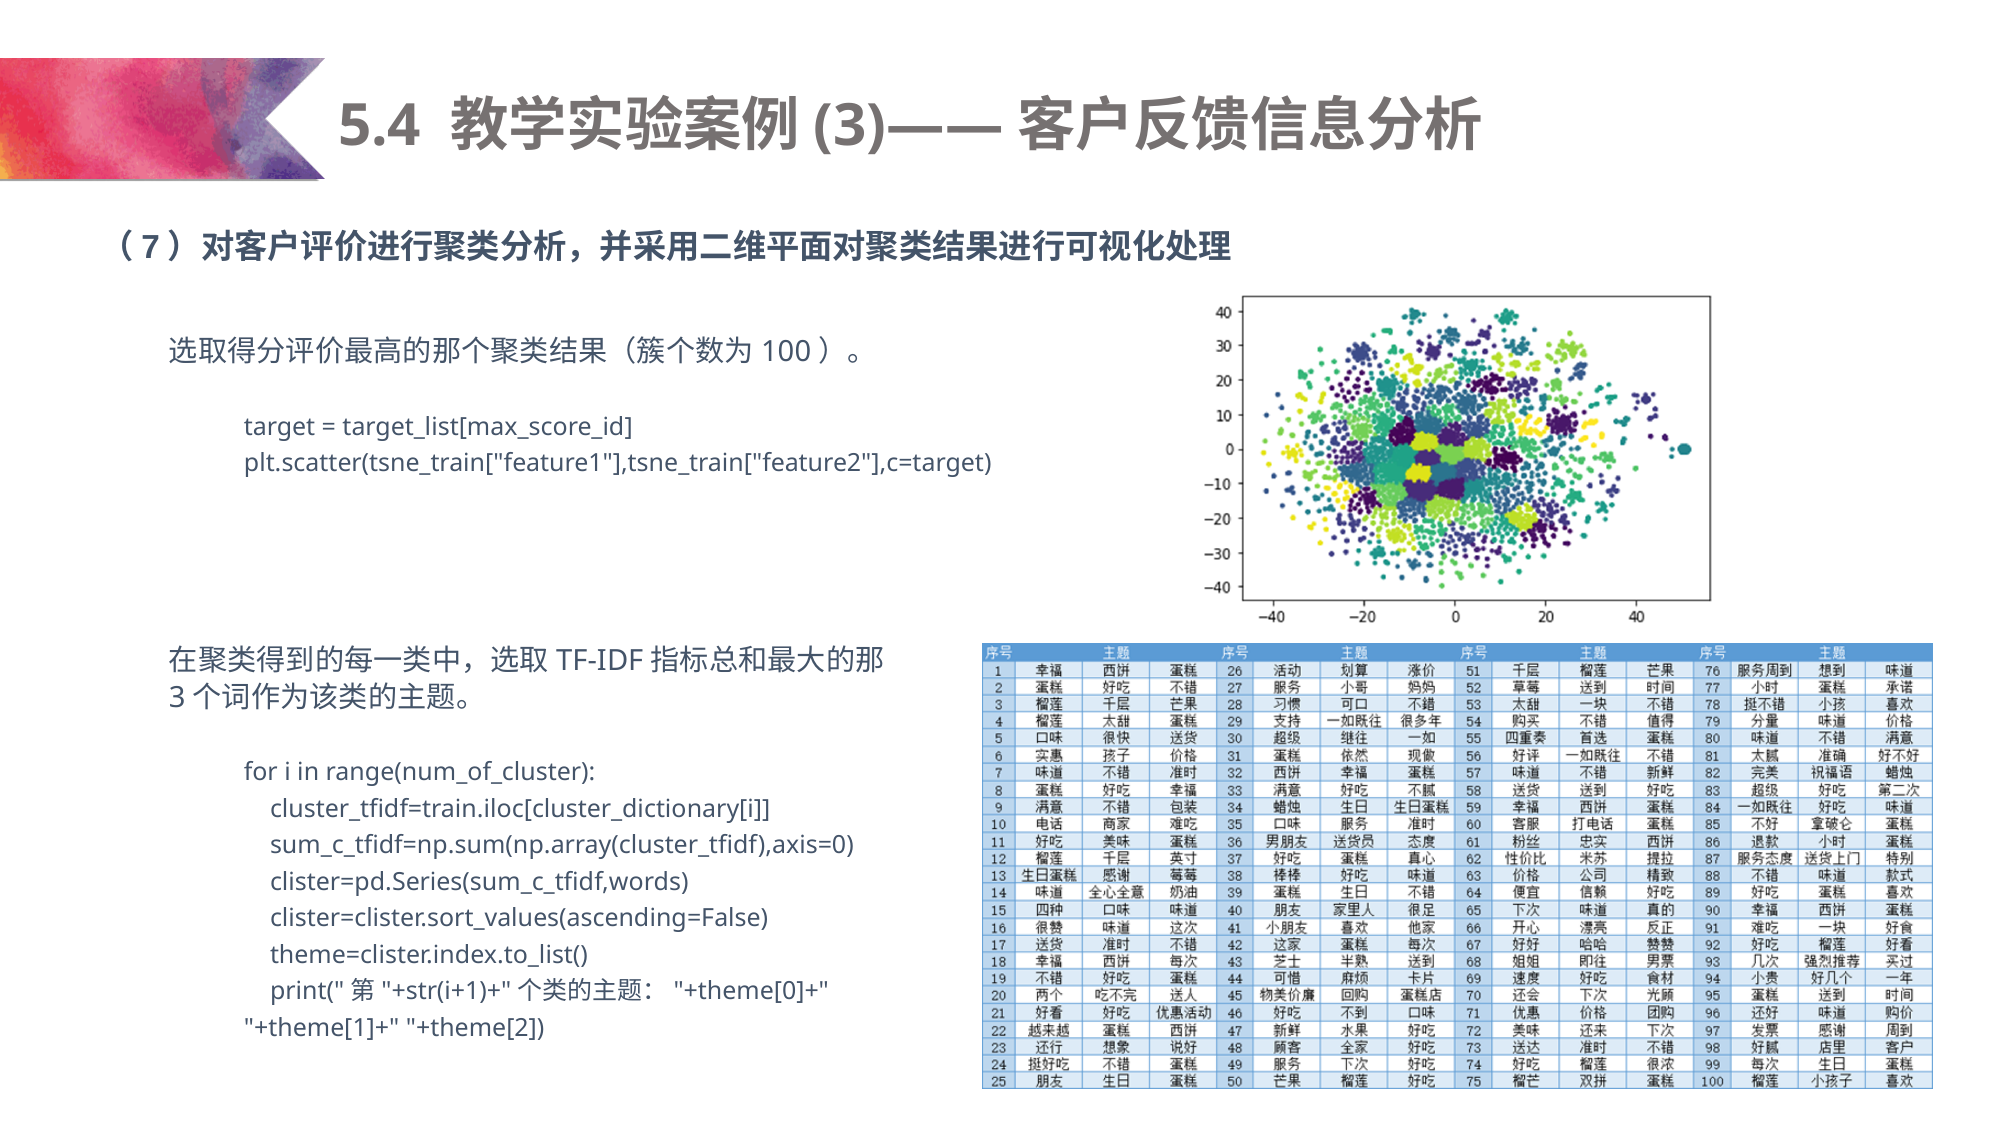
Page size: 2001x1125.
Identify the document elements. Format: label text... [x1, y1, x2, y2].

picture [982, 643, 1934, 1089]
text_box 5.4 教学实验案例(3)——客户反馈信息分析 [329, 79, 1498, 165]
text_box 选取得分评价最高的那个聚类结果（簇个数为100）。 target = target_list[max_score_id] plt.scatter(tsne_train["feature1"],tsne_train["feature2"],c=target) [79, 287, 1085, 484]
text_box 在聚类得到的每一类中，选取TF-IDF指标总和最大的那3个词作为该类的主题。 for i in range(num_of_cluster): cluster_tfidf=train.iloc[cluster_dictionary[i]] sum_c_tfidf=np.sum(np.array(cluster_tfidf),axis=0) clister=pd.Series(sum_c_tfidf,words) clister=clister.sort_values(ascending=False) theme=clister.index.to_list() print("第"+str(i+1)+"个类的主题："+theme[0]+" "+theme[1]+" "+theme[2]) [79, 632, 904, 1085]
picture [0, 58, 326, 179]
text_box （7）对客户评价进行聚类分析，并采用二维平面对聚类结果进行可视化处理 [85, 218, 1458, 273]
picture [1193, 286, 1719, 633]
